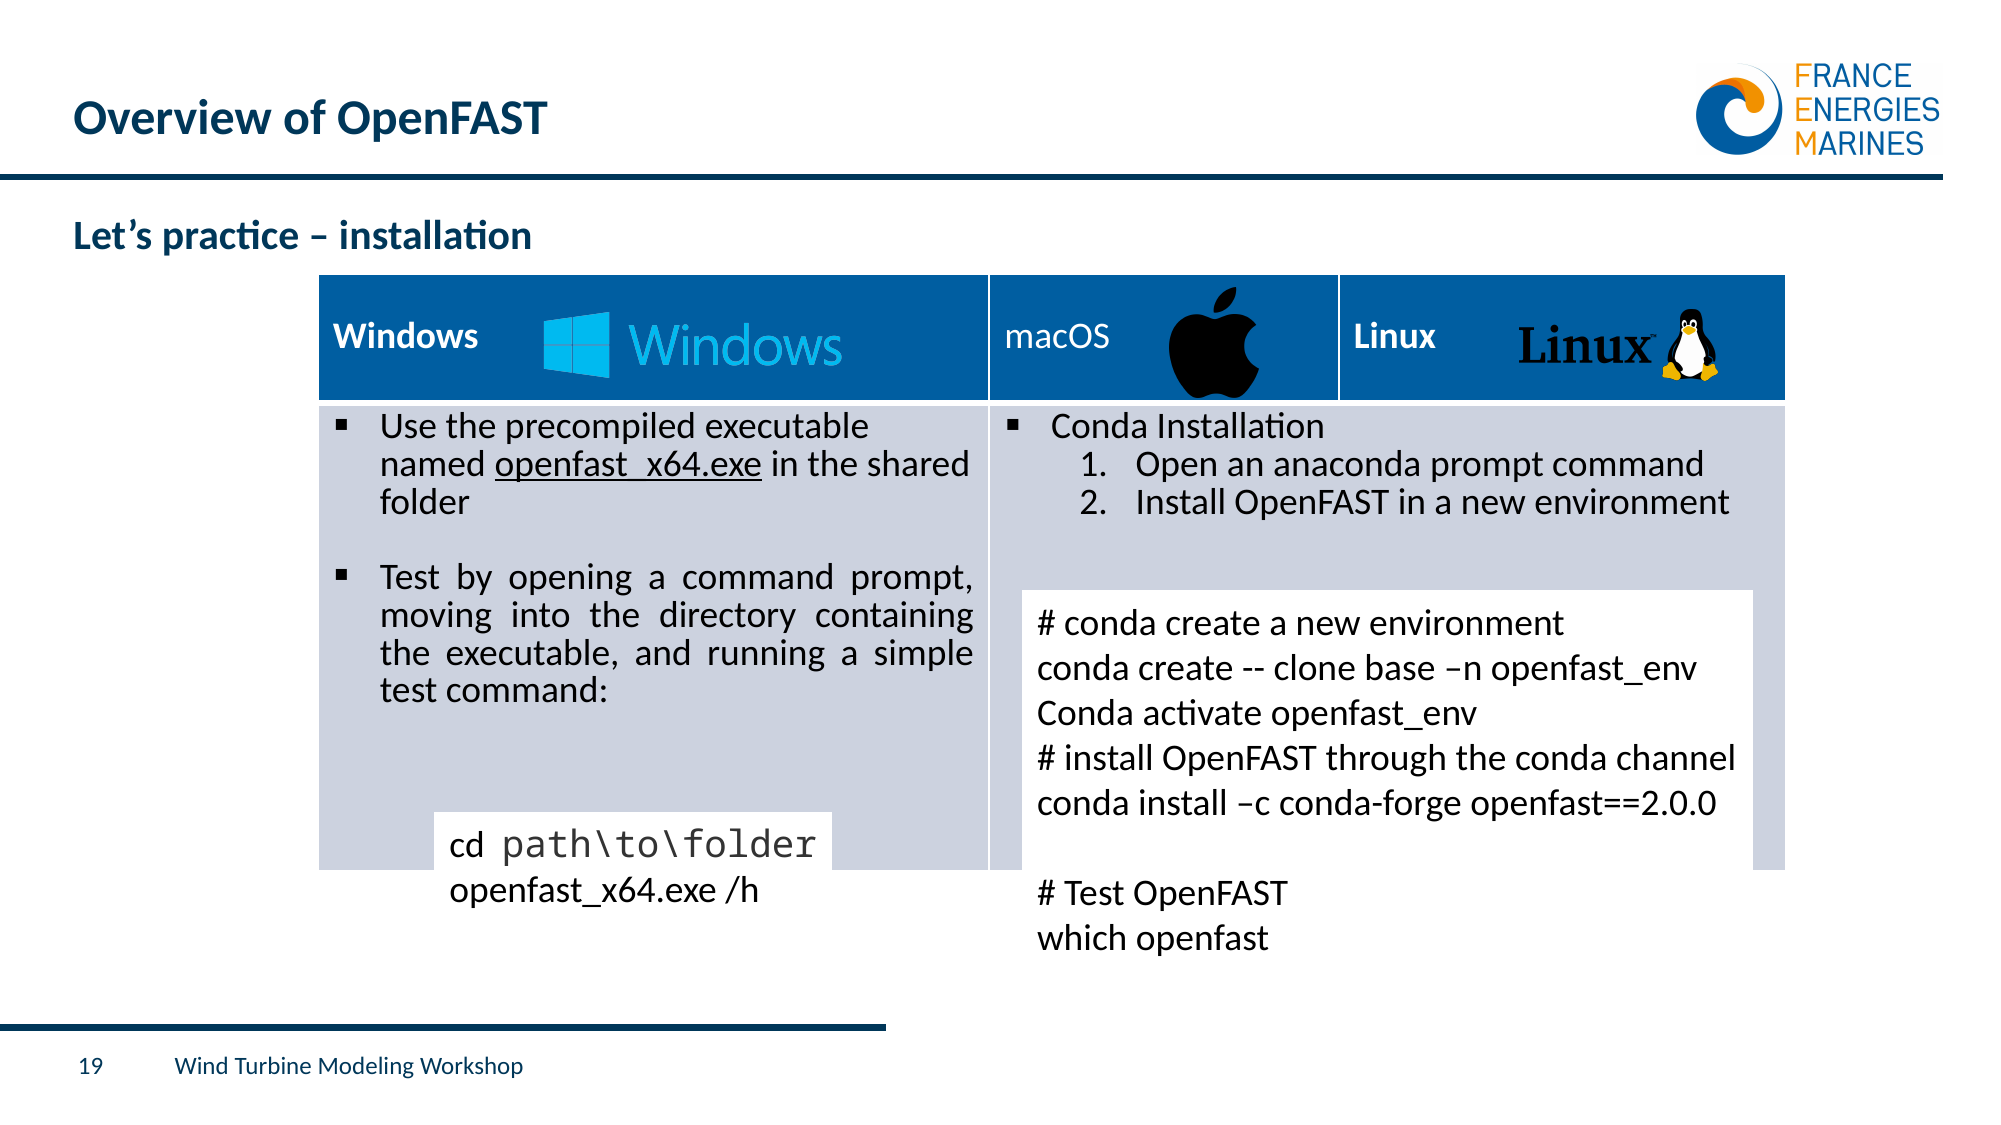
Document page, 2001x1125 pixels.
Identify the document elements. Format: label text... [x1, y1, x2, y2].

text_box # conda create a new environment conda create -- clone base –n openfast_env Conda activate openfast_env # install OpenFAST through the conda channel conda install –c conda-forge openfast==2.0.0 # Test OpenFAST which openfast [1022, 590, 1753, 966]
slide_number 19 [63, 1042, 142, 1103]
list Let’s practice – installation [58, 206, 1888, 1014]
title Overview of OpenFAST [58, 60, 1649, 177]
table_cell Use the precompiled executable named openfast_x64.exe in the shared folder Test by opening a command prompt, moving into the directory containing the executable, and running a simple test command: [319, 406, 988, 870]
picture [1169, 287, 1259, 398]
picture [1696, 63, 1943, 155]
table_header Windows [319, 275, 988, 400]
footer Wind Turbine Modeling Workshop [159, 1042, 878, 1103]
picture [1518, 309, 1718, 381]
table_cell Conda Installation Open an anaconda prompt command Install OpenFAST in a new environment [990, 406, 1785, 870]
picture [516, 284, 871, 406]
table_header Linux [1340, 275, 1785, 400]
table_header macOS [990, 275, 1338, 400]
text_box cd path\to\folder openfast_x64.exe /h [434, 812, 832, 918]
